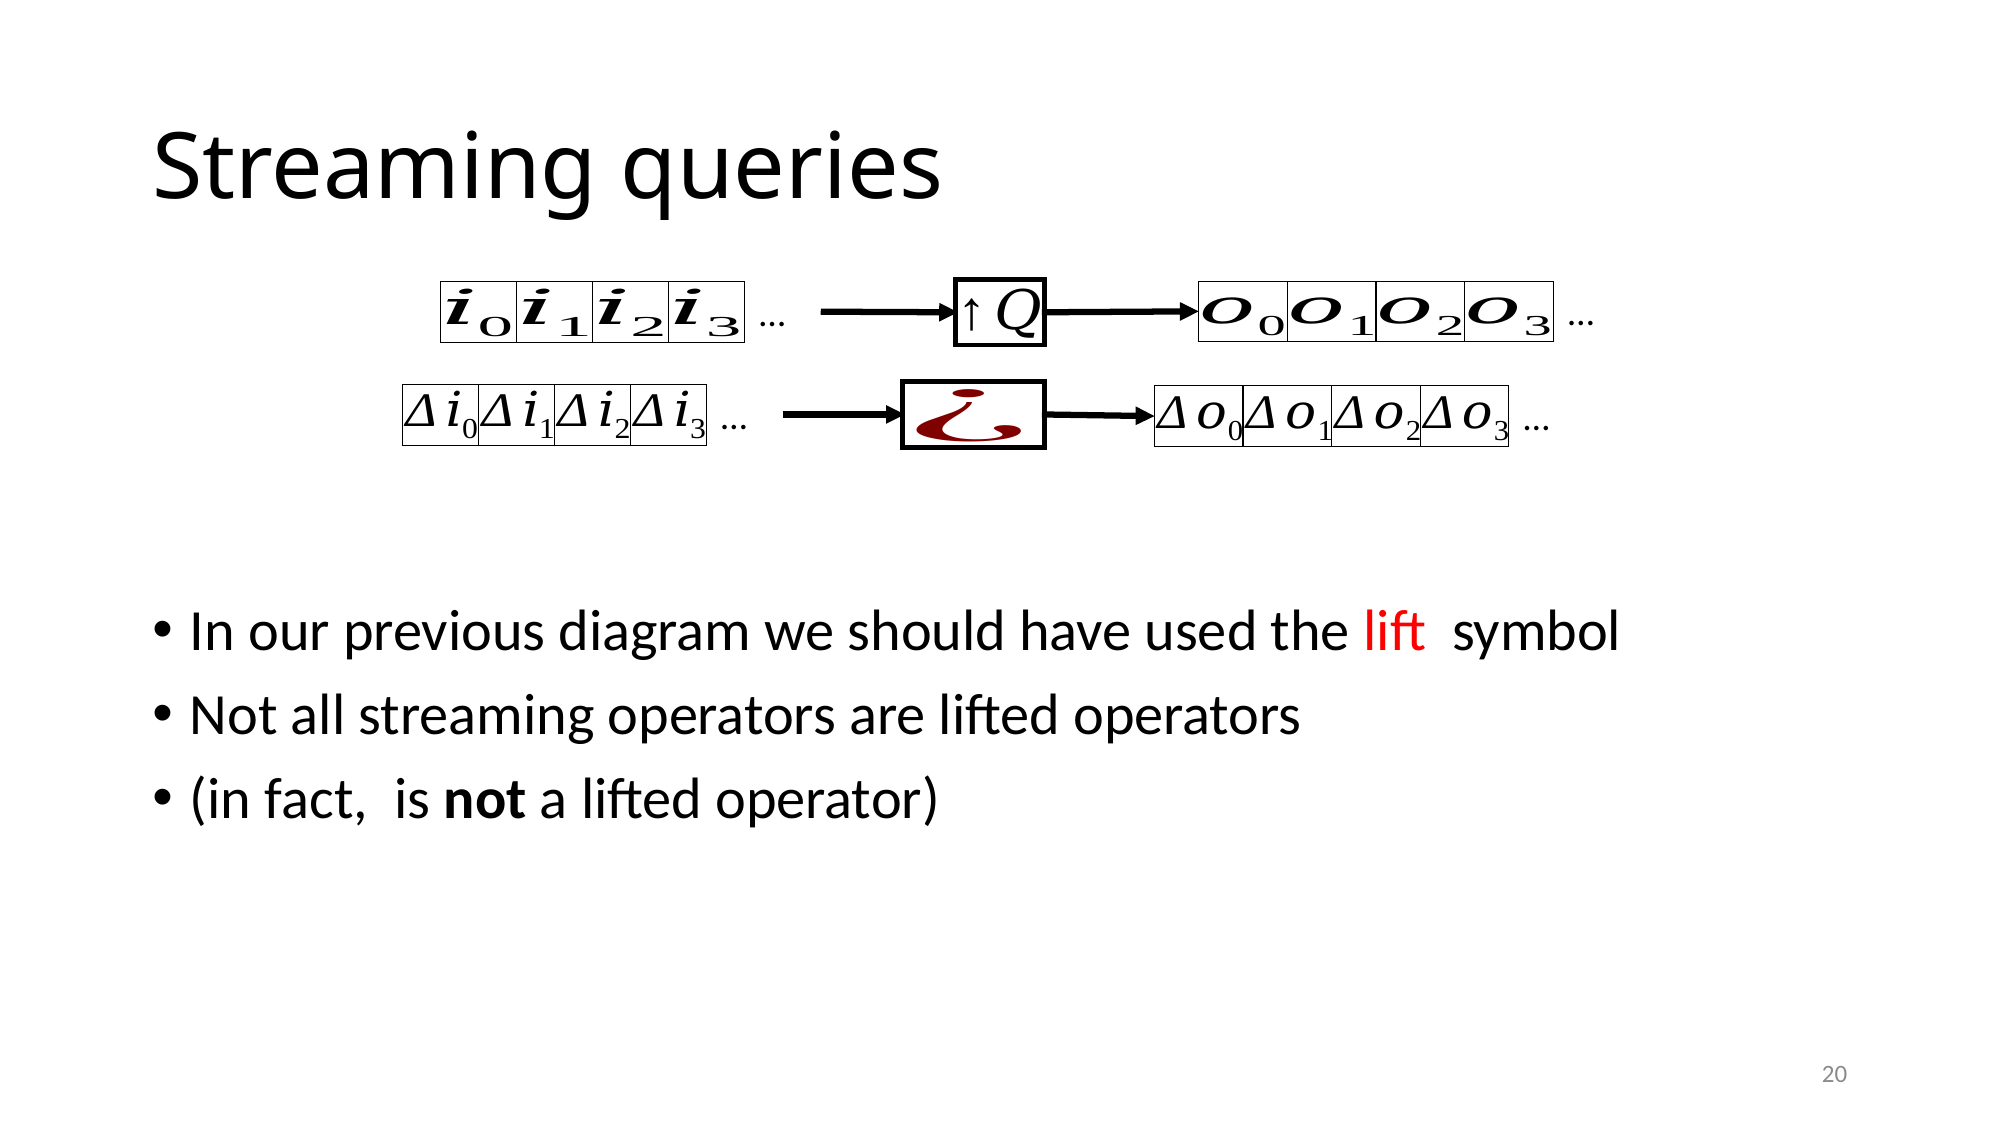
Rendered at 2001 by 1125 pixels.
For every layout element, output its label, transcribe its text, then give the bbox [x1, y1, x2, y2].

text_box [440, 281, 821, 343]
slide_number 20 [1798, 1042, 1863, 1103]
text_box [1154, 385, 1598, 447]
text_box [402, 384, 783, 446]
title Streaming queries [137, 59, 1863, 278]
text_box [1198, 281, 1642, 342]
